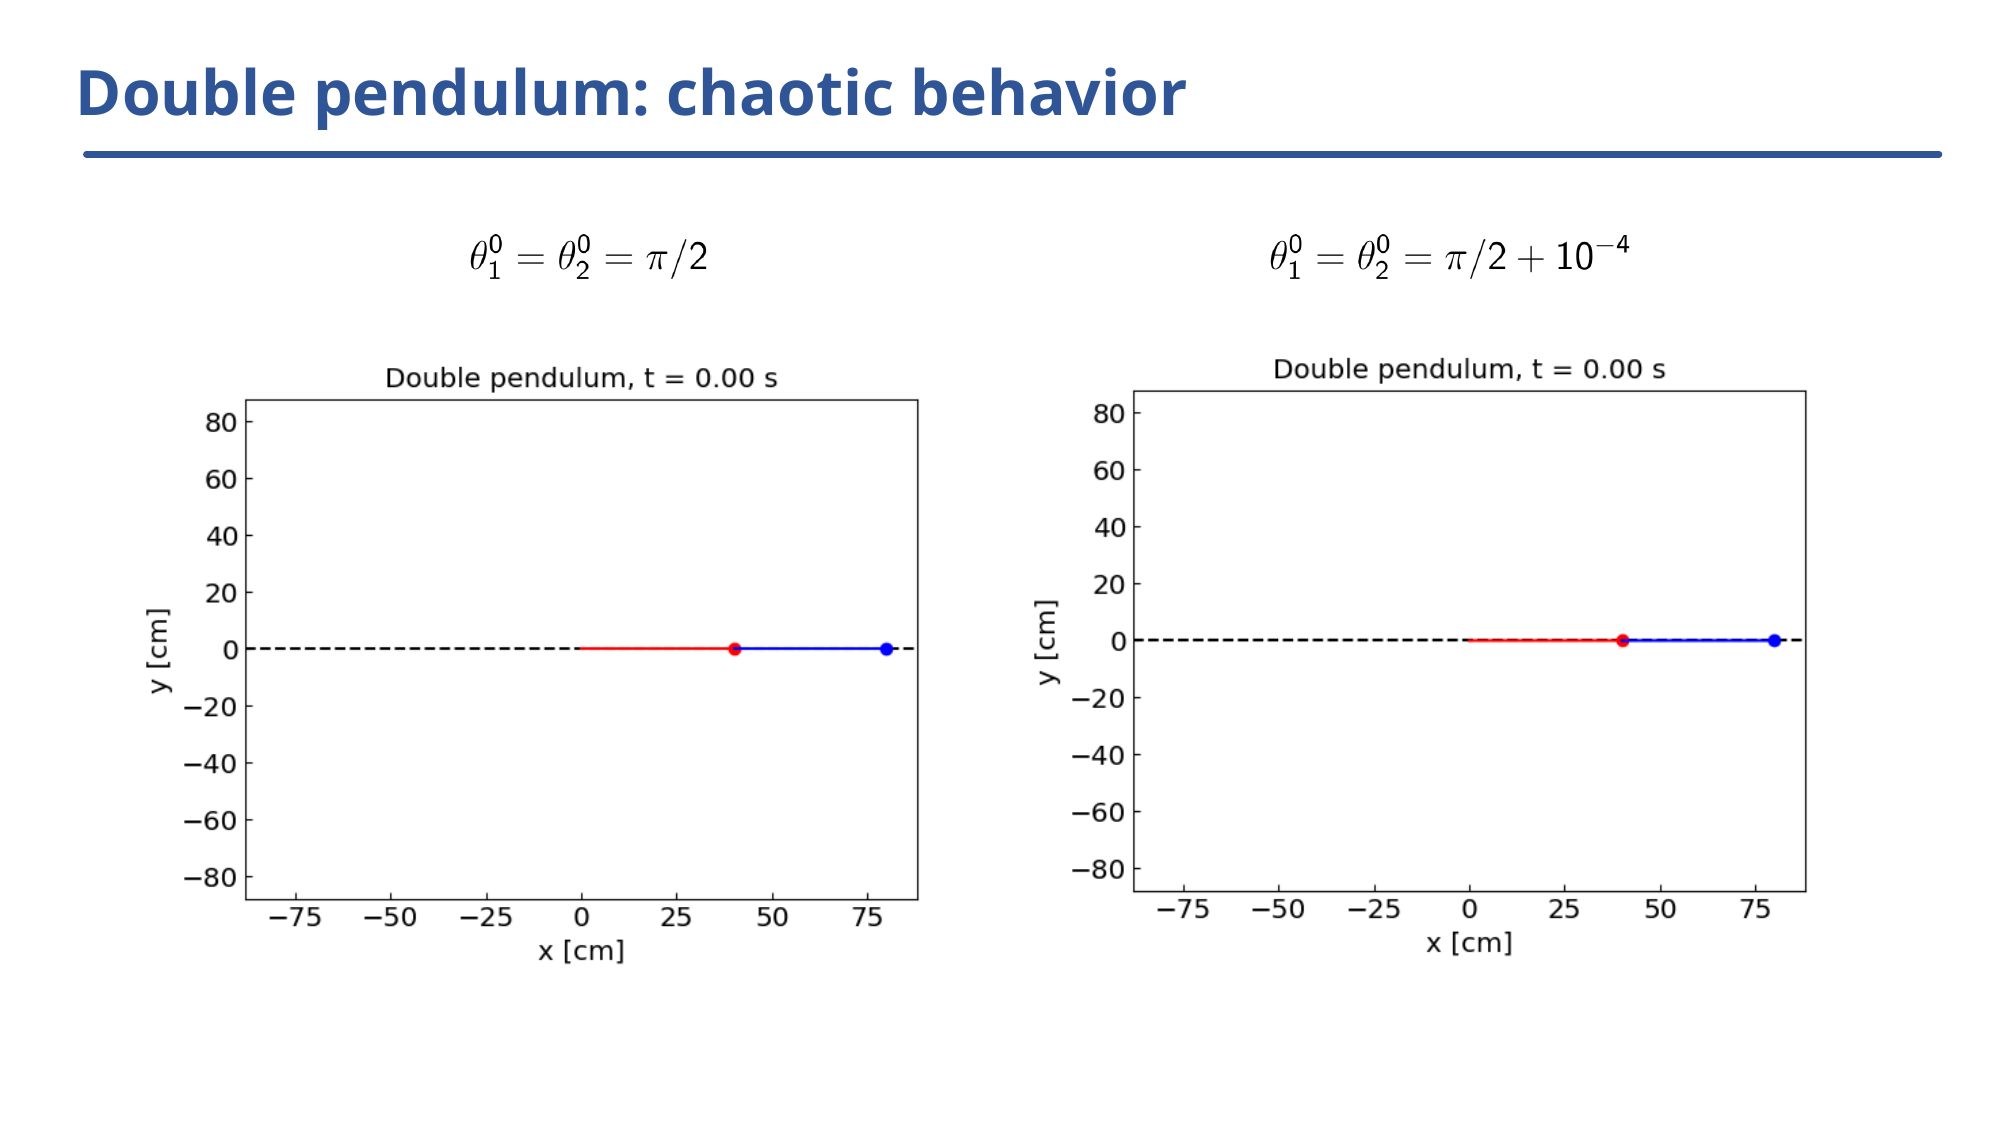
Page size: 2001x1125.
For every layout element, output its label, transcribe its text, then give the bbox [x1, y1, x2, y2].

title Double pendulum: chaotic behavior [60, 0, 1940, 192]
picture [1025, 312, 1892, 963]
picture [137, 321, 1004, 971]
picture [468, 234, 707, 279]
picture [1268, 234, 1630, 279]
